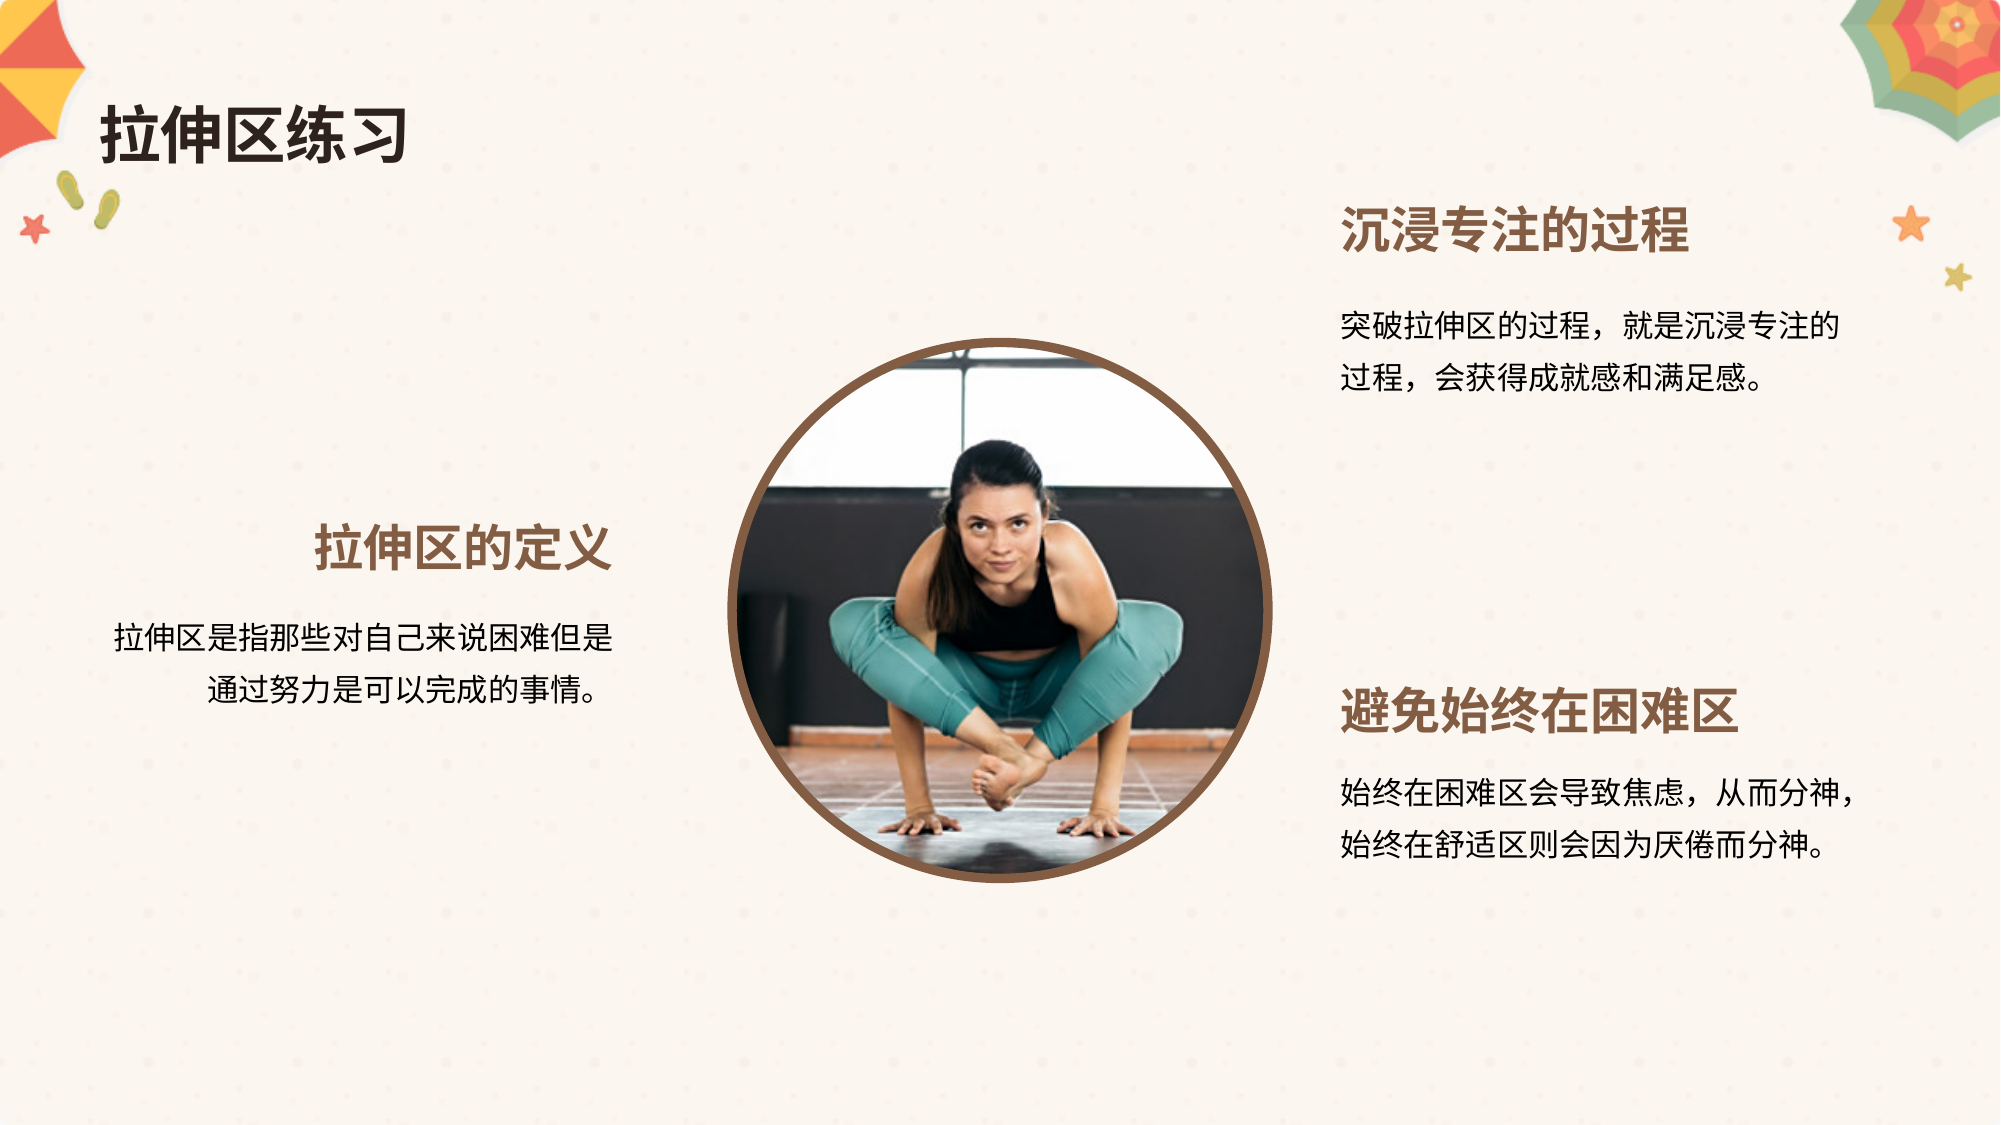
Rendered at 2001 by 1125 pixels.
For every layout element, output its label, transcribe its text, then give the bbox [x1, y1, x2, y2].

text_box 拉伸区是指那些对自己来说困难但是通过努力是可以完成的事情。 [88, 593, 633, 853]
text_box 避免始终在困难区 [1322, 659, 1866, 748]
picture [0, 0, 2001, 1125]
text_box 沉浸专注的过程 [1322, 194, 1866, 283]
text_box 始终在困难区会导致焦虑，从而分神，始终在舒适区则会因为厌倦而分神。 [1322, 748, 1866, 1009]
text_box 拉伸区的定义 [88, 487, 633, 593]
text_box 拉伸区练习 [78, 43, 1922, 194]
text_box 突破拉伸区的过程，就是沉浸专注的过程，会获得成就感和满足感。 [1322, 283, 1866, 541]
